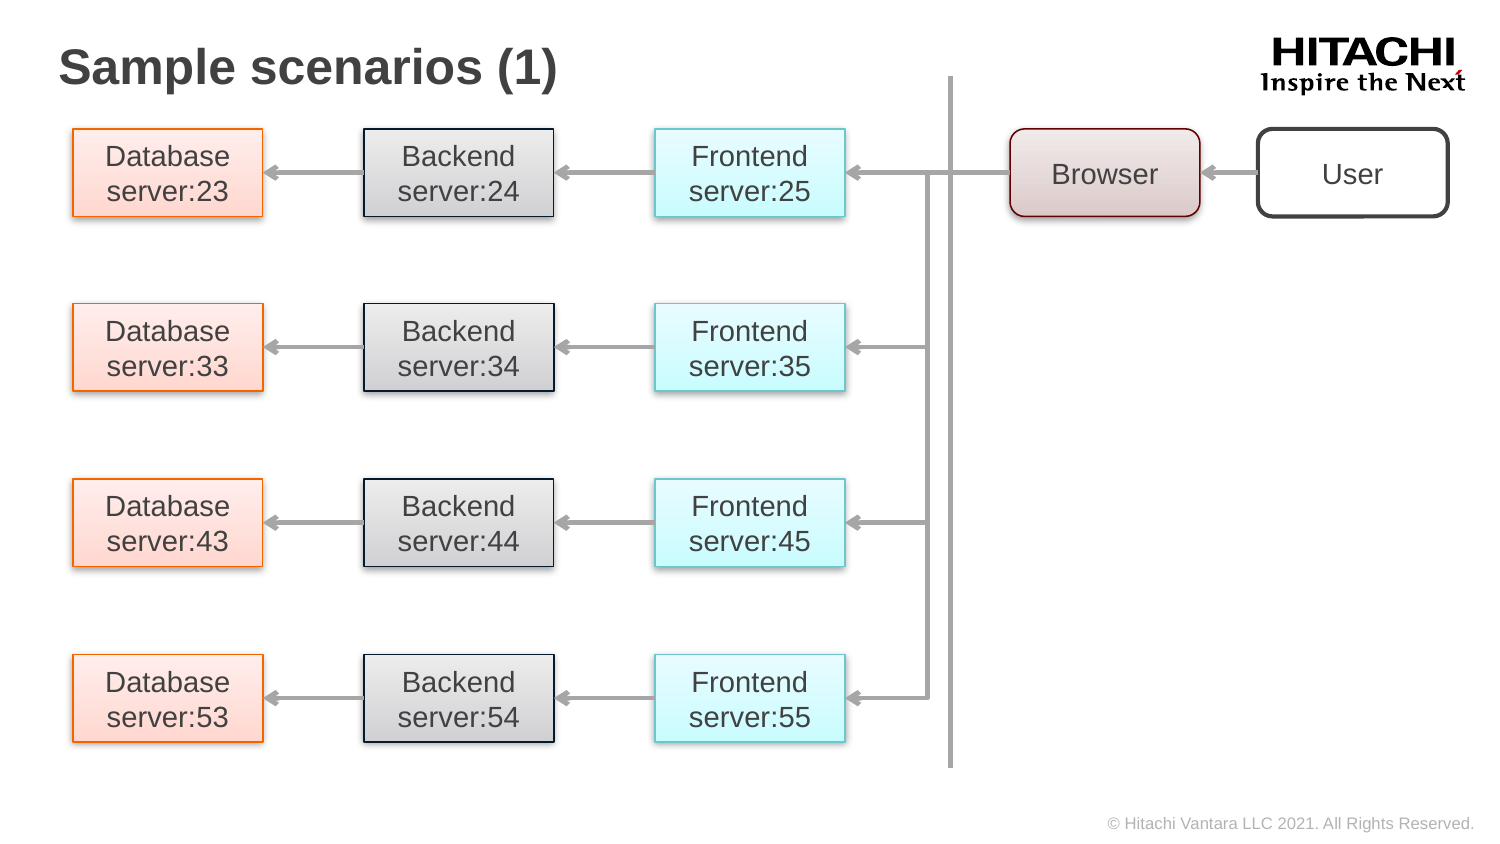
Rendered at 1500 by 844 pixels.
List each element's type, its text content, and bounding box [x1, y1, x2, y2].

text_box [366, 128, 656, 169]
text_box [72, 128, 364, 170]
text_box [656, 128, 1011, 170]
text_box User [1261, 126, 1450, 219]
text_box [1012, 128, 1259, 217]
title Sample scenarios (1) [43, 8, 1200, 129]
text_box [72, 172, 1011, 743]
